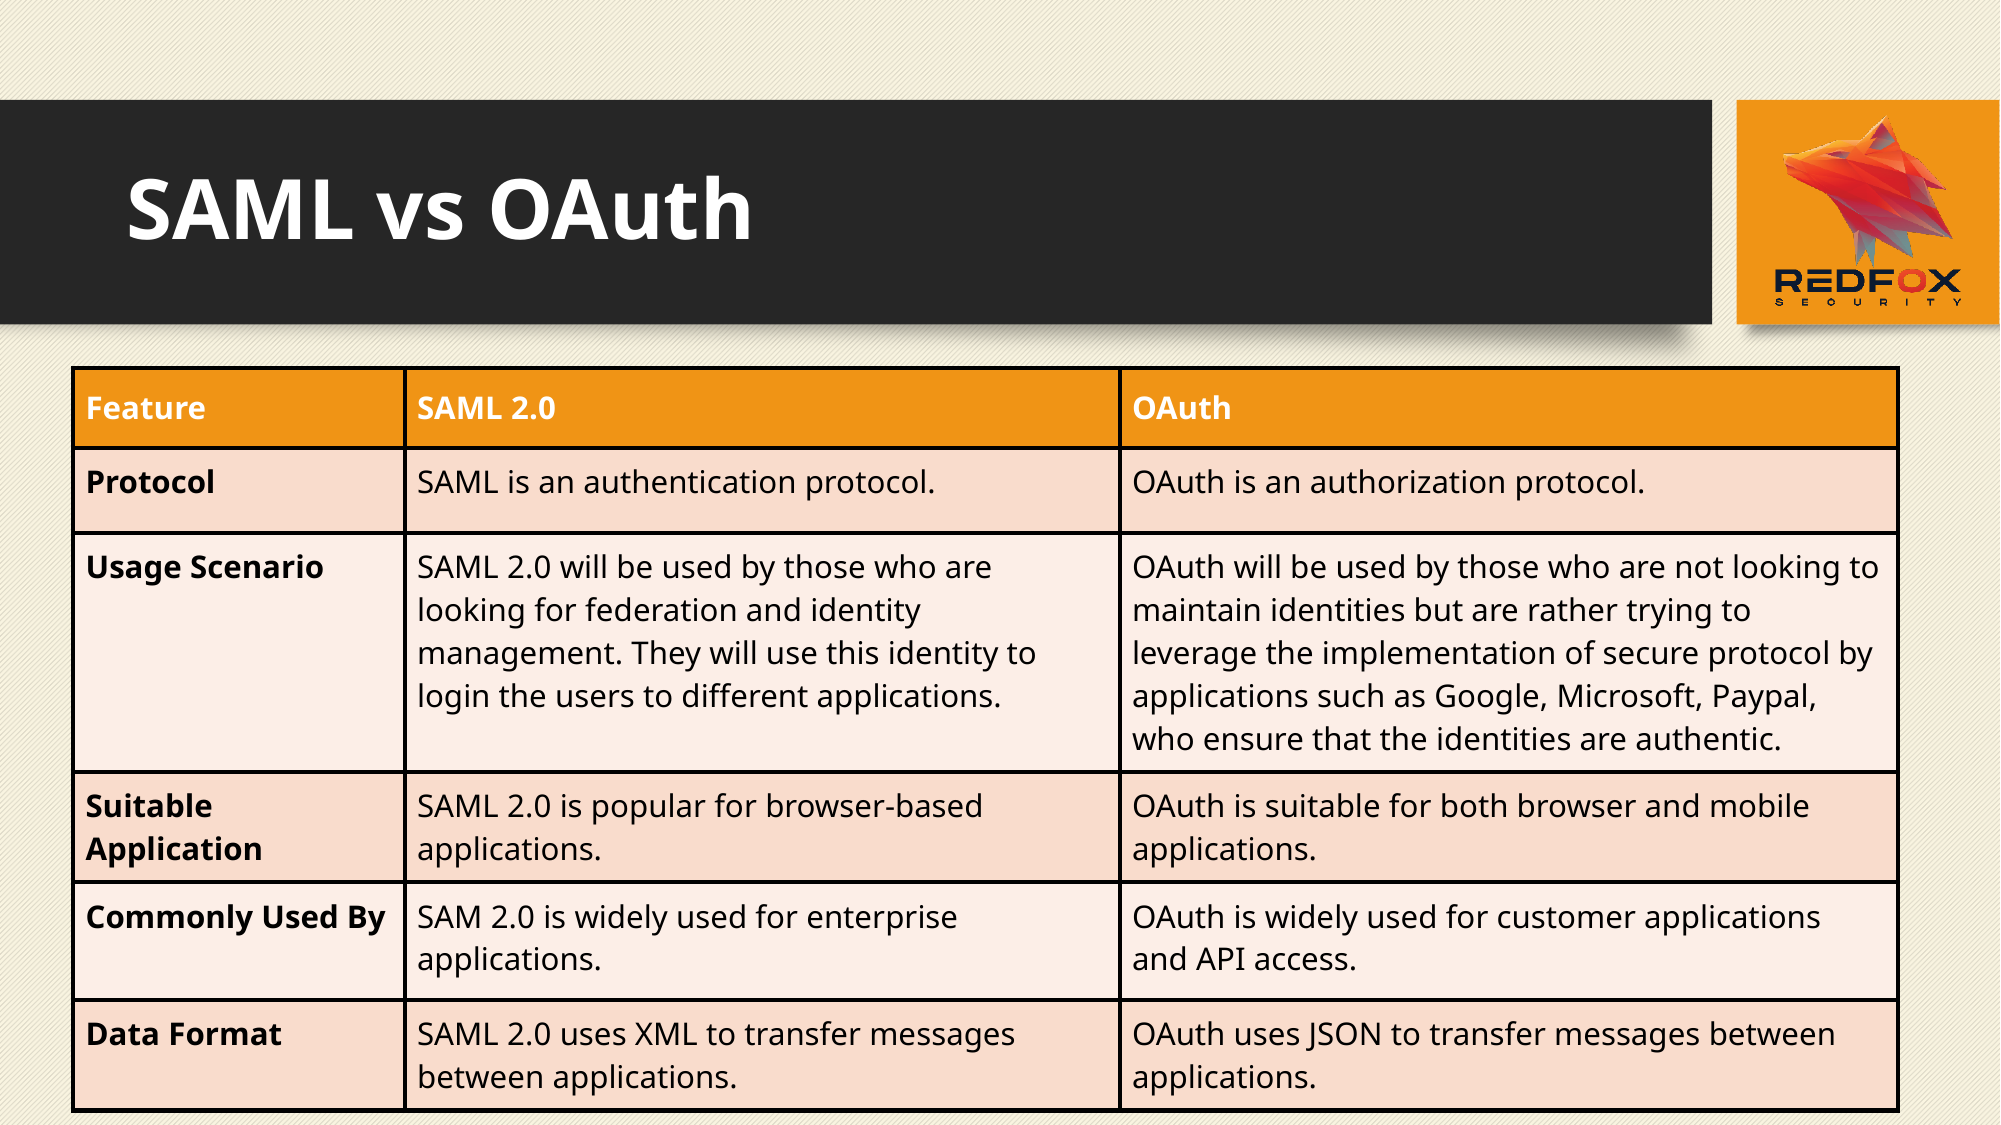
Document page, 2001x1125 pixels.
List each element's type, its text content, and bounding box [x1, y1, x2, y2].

table_cell Protocol [75, 450, 403, 531]
table_cell SAML 2.0 uses XML to transfer messages between applications. [407, 1002, 1118, 1108]
table_header Feature [75, 370, 403, 446]
table_header OAuth [1122, 370, 1896, 446]
table_cell SAM 2.0 is widely used for enterprise applications. [407, 884, 1118, 998]
table_cell OAuth is widely used for customer applications and API access. [1122, 884, 1896, 998]
picture [1766, 108, 1969, 311]
table_cell SAML 2.0 is popular for browser-based applications. [407, 774, 1118, 880]
table_cell SAML 2.0 will be used by those who are looking for federation and identity management. They will use this identity to login the users to different applications. [407, 535, 1118, 770]
picture [1736, 325, 2000, 347]
table_cell OAuth is suitable for both browser and mobile applications. [1122, 774, 1896, 880]
table_cell Commonly Used By [75, 884, 403, 998]
table_cell OAuth will be used by those who are not looking to maintain identities but are rather trying to leverage the implementation of secure protocol by applications such as Google, Microsoft, Paypal, who ensure that the identities are authentic. [1122, 535, 1896, 770]
table_cell Usage Scenario [75, 535, 403, 770]
table_cell OAuth uses JSON to transfer messages between applications. [1122, 1002, 1896, 1108]
table_header SAML 2.0 [407, 370, 1118, 446]
table_cell SAML is an authentication protocol. [407, 450, 1118, 531]
table_cell Suitable Application [75, 774, 403, 880]
table_cell Data Format [75, 1002, 403, 1108]
picture [0, 325, 1713, 376]
table_cell OAuth is an authorization protocol. [1122, 450, 1896, 531]
title SAML vs OAuth [111, 123, 1689, 301]
